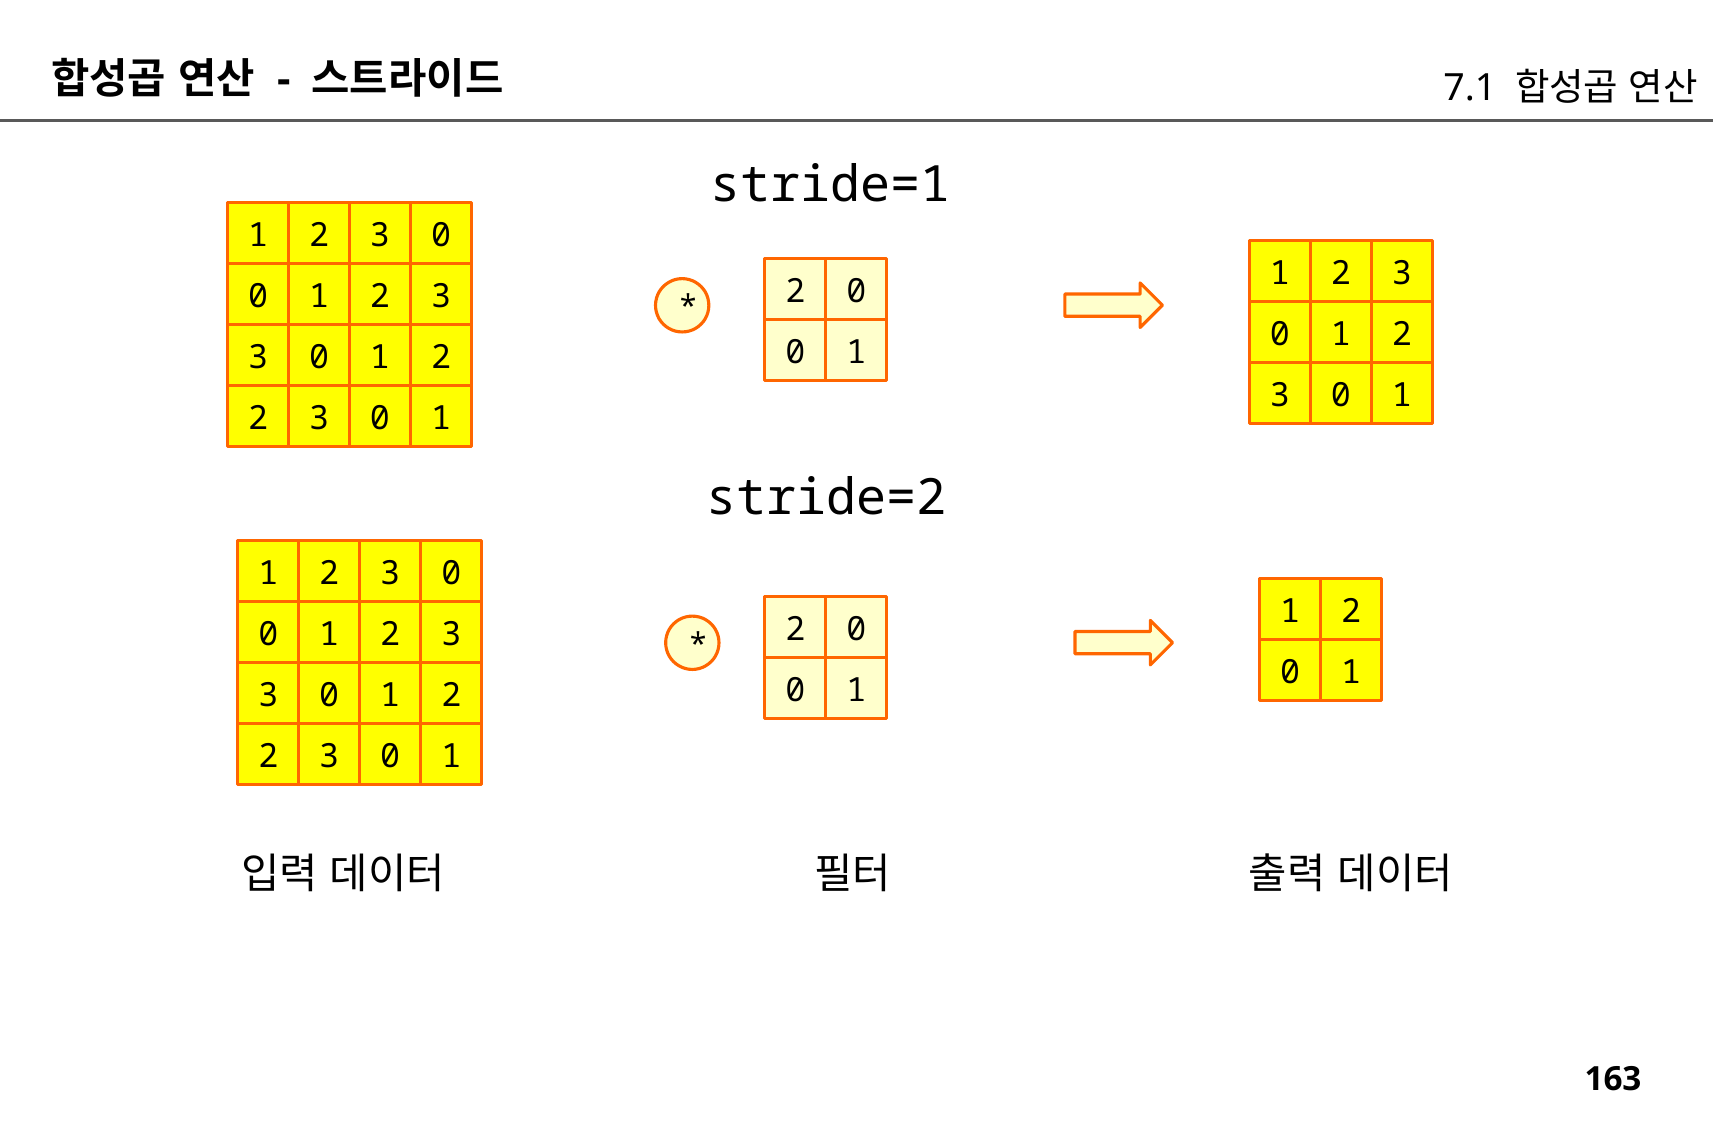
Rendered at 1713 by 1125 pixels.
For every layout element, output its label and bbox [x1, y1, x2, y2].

text_box [11, 13, 803, 105]
text_box [1062, 280, 1165, 330]
text_box [695, 143, 965, 219]
text_box [236, 538, 484, 786]
text_box [226, 201, 474, 449]
text_box [799, 839, 907, 905]
text_box [916, 44, 1713, 111]
text_box [653, 276, 711, 335]
text_box [226, 839, 460, 905]
text_box [691, 456, 962, 532]
text_box [763, 594, 889, 721]
text_box [663, 614, 722, 672]
text_box [1234, 839, 1468, 905]
text_box [1257, 576, 1384, 702]
text_box [1072, 618, 1175, 667]
text_box [763, 256, 889, 382]
text_box [1247, 239, 1434, 426]
